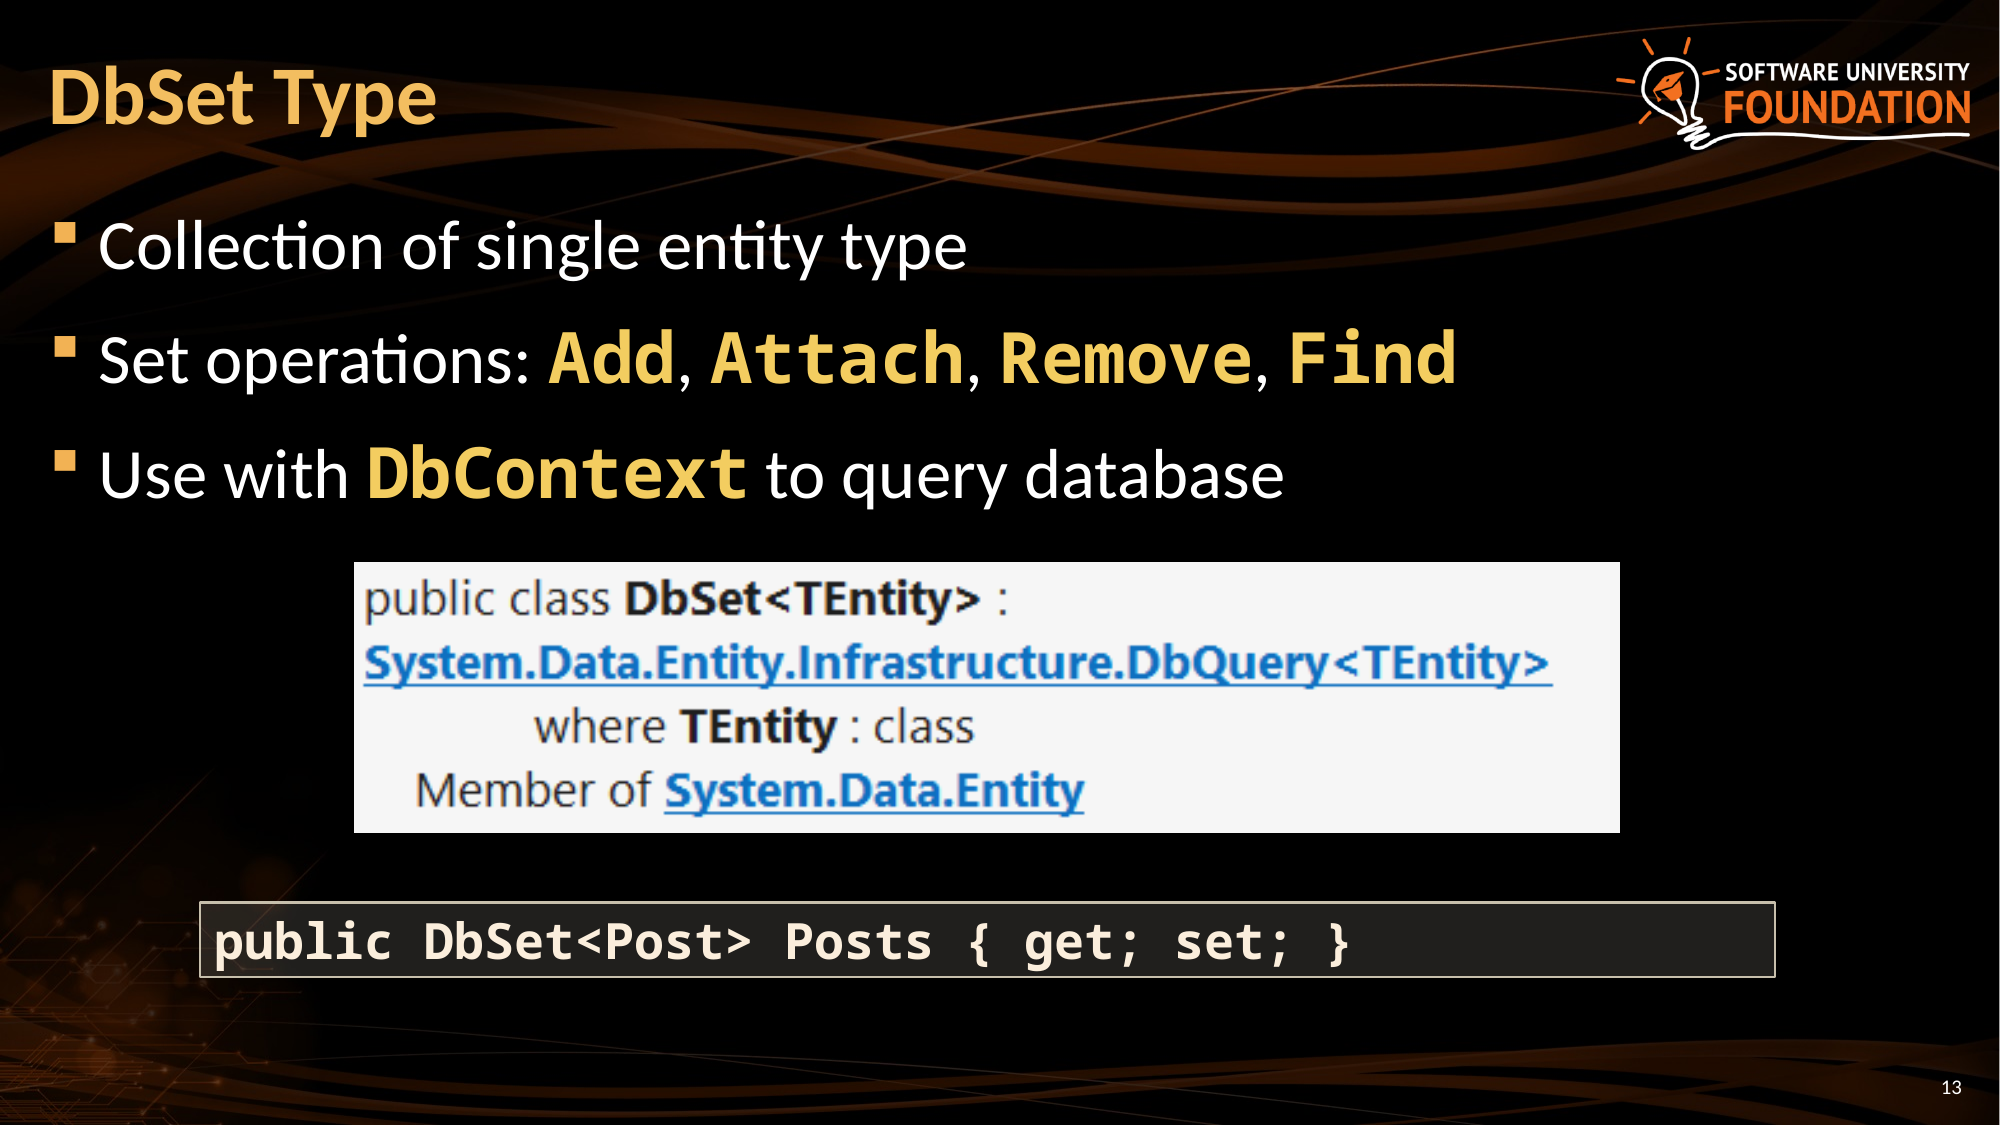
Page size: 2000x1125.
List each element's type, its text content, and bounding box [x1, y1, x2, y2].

text_box public DbSet<Post> Posts { get; set; } [199, 902, 1775, 978]
slide_number 13 [1897, 1070, 1968, 1103]
list Collection of single entity type Set operations: Add, Attach, Remove, Find Use with DbContext to query database [31, 188, 1968, 1103]
title DbSet Type [30, 6, 1602, 189]
picture [0, 0, 2000, 1125]
